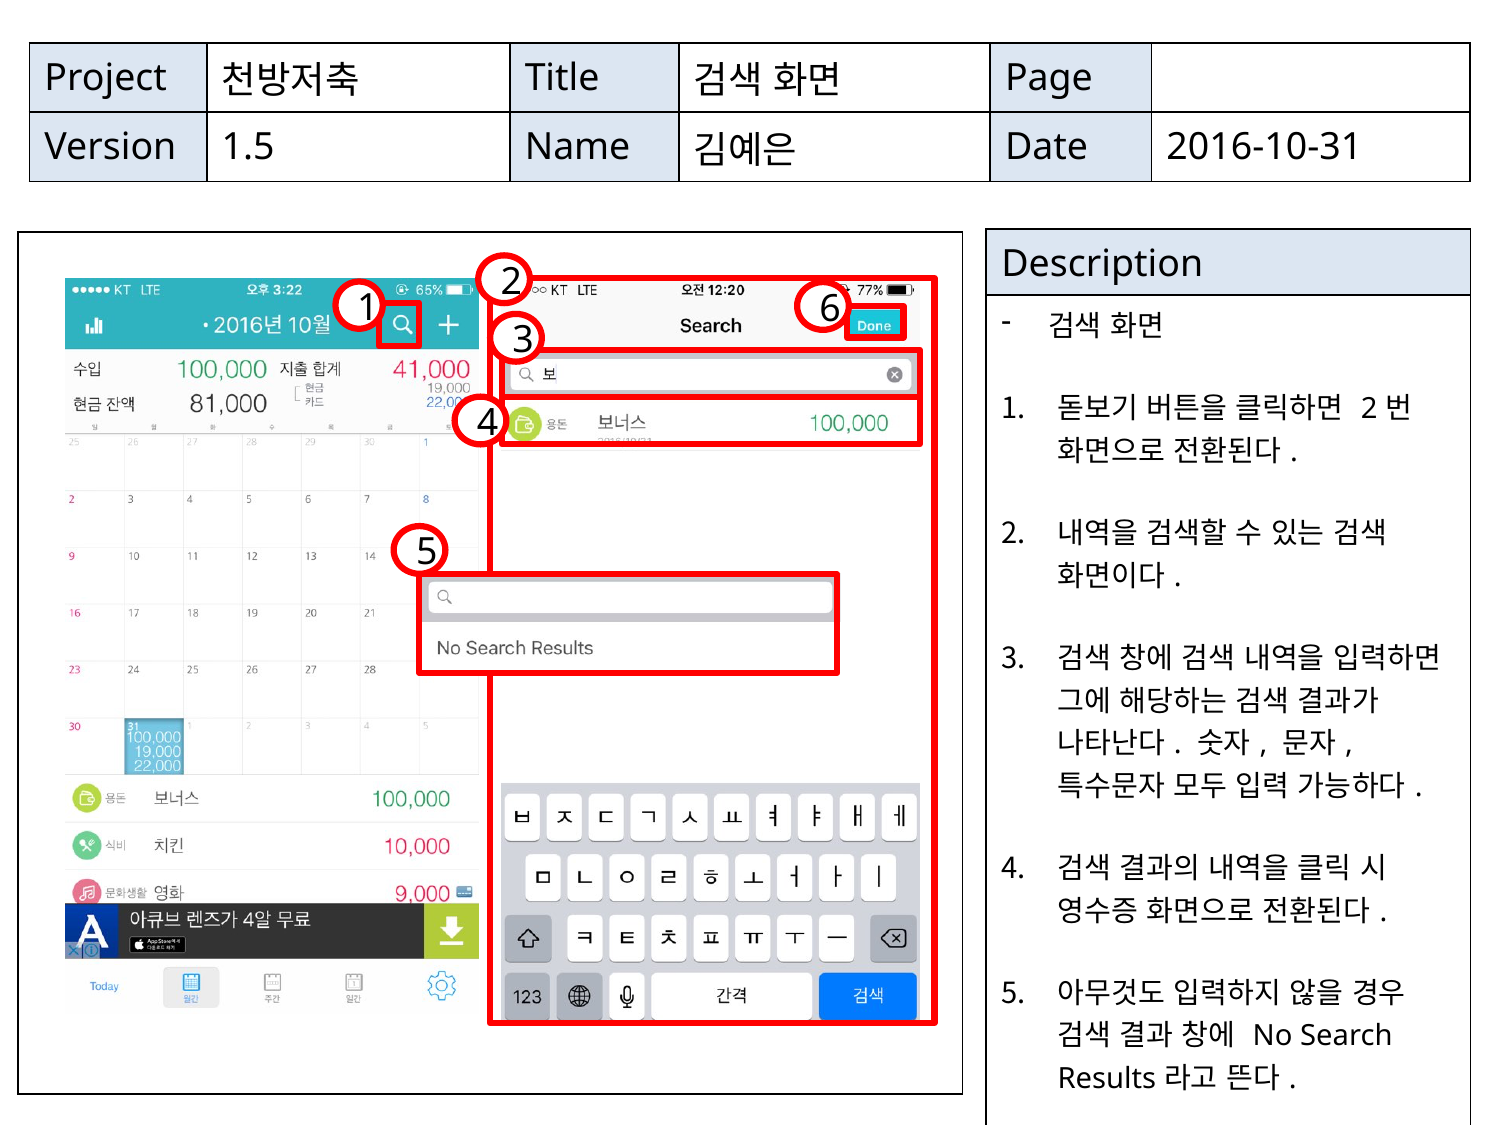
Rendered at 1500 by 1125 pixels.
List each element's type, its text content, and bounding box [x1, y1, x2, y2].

text_box 4 [482, 394, 496, 447]
text_box [488, 443, 496, 572]
table_cell Version [30, 113, 206, 181]
picture [65, 278, 921, 1024]
table_header Project [30, 44, 206, 111]
table_header [19, 233, 962, 1093]
text_box [532, 276, 937, 1025]
table_header 천방저축 [208, 44, 509, 111]
table_cell Date [991, 113, 1151, 181]
table_cell 김예은 [680, 113, 989, 181]
table_cell 2016-10-31 [1152, 113, 1469, 181]
table_cell Name [511, 113, 678, 181]
table_header Title [511, 44, 678, 111]
table_header 검색 화면 [680, 44, 989, 111]
text_box 2 [476, 253, 532, 305]
text_box [488, 345, 496, 398]
text_box [488, 302, 496, 330]
table_cell 1.5 [208, 113, 509, 181]
text_box [488, 682, 497, 1025]
text_box 3 [488, 319, 496, 356]
table_header Page [991, 44, 1151, 111]
table_header Description [987, 230, 1470, 294]
table_cell 검색 화면 돋보기 버튼을 클릭하면 2번 화면으로 전환된다. 내역을 검색할 수 있는 검색 화면이다. 검색 창에 검색 내역을 입력하면 그에 해당하는 검색 결과가 나타난다. 숫자, 문자, 특수문자 모두 입력 가능하다. 검색 결과의 내역을 클릭 시 영수증 화면으로 전환된다. 아무것도 입력하지 않을 경우 검색 결과 창에 No Search Results라고 뜬다. 버튼 클릭 시 홈 화면으로 전환된다. [987, 296, 1470, 1125]
table_header [1152, 44, 1469, 111]
